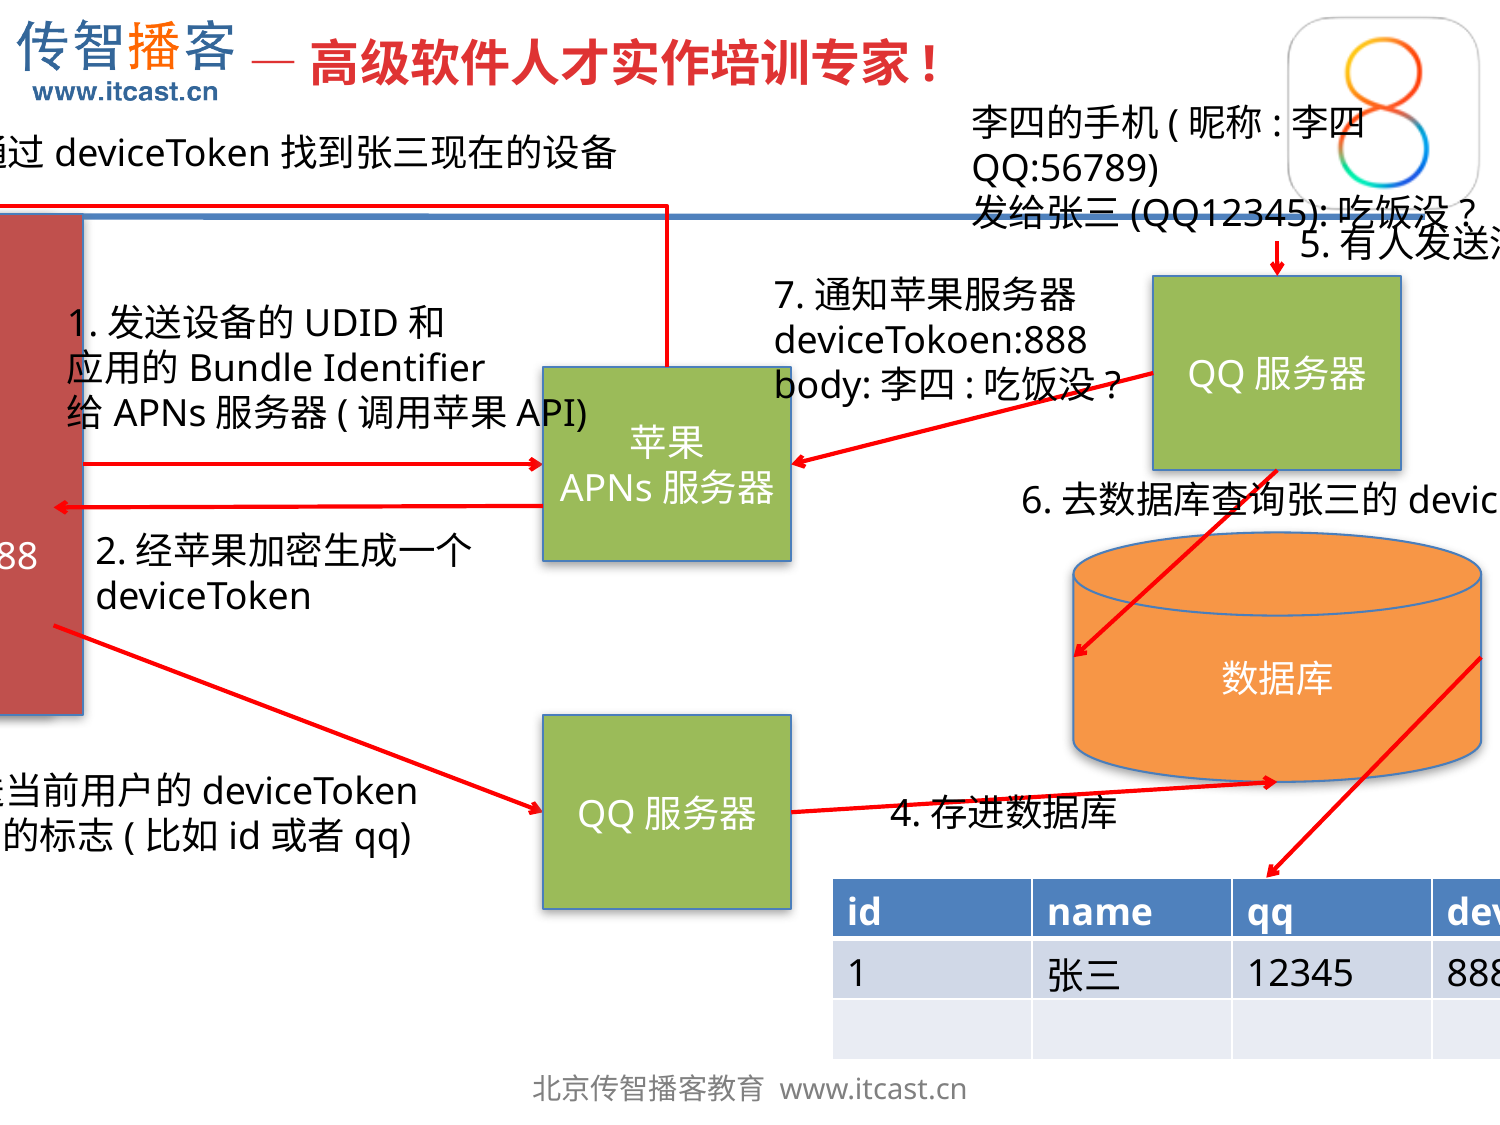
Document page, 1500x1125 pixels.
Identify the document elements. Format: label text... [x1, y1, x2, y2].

text_box QQ 昵称:张三 QQ:12345 deviceToken:888 [0, 213, 84, 716]
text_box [202, 0, 358, 679]
text_box 苹果 APNs服务器 [542, 366, 792, 562]
text_box 6.去数据库查询张三的deviceToken [1278, 469, 1500, 529]
text_box 4.存进数据库 [875, 781, 1133, 842]
text_box 李四的手机(昵称:李四 QQ:56789) 发给张三(QQ12345):吃饭没? [956, 91, 1500, 242]
text_box QQ服务器 [1152, 275, 1402, 469]
text_box 1.发送设备的UDID和 应用的Bundle Identifier 给APNs服务器(调用苹果API) [364, 291, 602, 442]
picture [1270, 0, 1497, 91]
table_header qq [1233, 879, 1431, 936]
picture [16, 19, 198, 101]
text_box 数据库 [1077, 531, 1483, 783]
table_cell [1033, 1000, 1231, 1059]
table_header id [833, 879, 1031, 936]
text_box 3.发送当前用户的deviceToken 和用户的标志(比如id或者qq) [0, 759, 463, 864]
text_box 5.有人发送消息 [1284, 212, 1500, 272]
text_box 2.经苹果加密生成一个 deviceToken [364, 519, 489, 622]
text_box QQ服务器 [542, 714, 792, 910]
table_header deviceToken [1433, 879, 1500, 936]
table_cell 888 [1433, 941, 1500, 998]
text_box 8.通过deviceToken找到张三现在的设备 [0, 121, 195, 181]
table_cell 1 [833, 941, 1031, 998]
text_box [1265, 781, 1278, 879]
table_cell 张三 [1033, 941, 1231, 998]
table_cell [1433, 1000, 1500, 1059]
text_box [790, 656, 1074, 813]
text_box 2.经苹果加密生成一个 deviceToken [80, 519, 195, 622]
text_box 数据库 [1072, 534, 1203, 654]
table_cell [833, 1000, 1031, 1059]
text_box 7.通知苹果服务器 deviceTokoen:888 body:李四:吃饭没? [758, 263, 1130, 414]
table_header name [1033, 879, 1231, 936]
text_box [52, 624, 544, 813]
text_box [790, 372, 1154, 465]
text_box 6.去数据库查询张三的deviceToken [1006, 469, 1276, 529]
text_box 1.发送设备的UDID和 应用的Bundle Identifier 给APNs服务器(调用苹果API) [52, 291, 195, 442]
text_box 8.通过deviceToken找到张三现在的设备 [364, 121, 655, 181]
table_cell [1233, 1000, 1431, 1059]
table_cell 12345 [1233, 941, 1431, 998]
